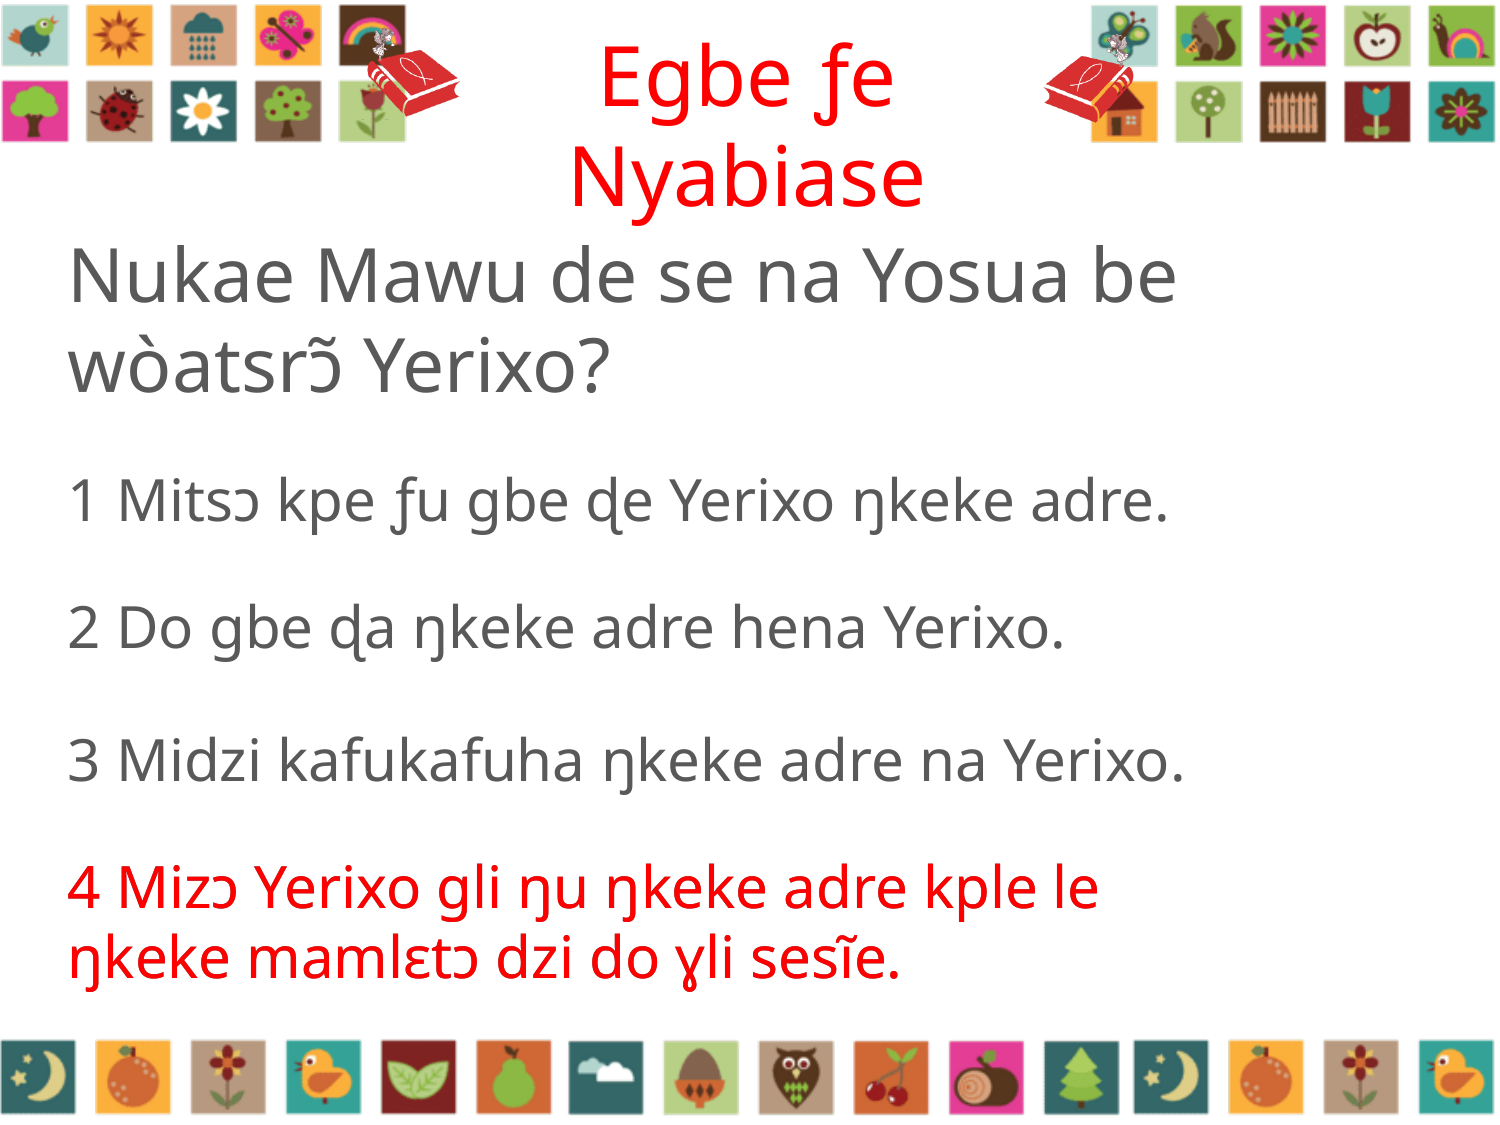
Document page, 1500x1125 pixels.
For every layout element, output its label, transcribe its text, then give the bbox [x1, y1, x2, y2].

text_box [0, 1028, 1500, 1118]
text_box 4 Mizɔ Yerixo gli ŋu ŋkeke adre kple le ŋkeke mamlɛtɔ dzi do ɣli sesĩe. [53, 842, 1483, 998]
text_box 1 Mitsɔ kpe ƒu gbe ɖe Yerixo ŋkeke adre. [53, 456, 1436, 541]
text_box Nukae Mawu de se na Yosua be wòatsrɔ̃ Yerixo? [53, 219, 1436, 415]
text_box 3 Midzi kafukafuha ŋkeke adre na Yerixo. [53, 716, 1483, 801]
text_box 2 Do gbe ɖa ŋkeke adre hena Yerixo. [53, 582, 1436, 668]
picture [0, 3, 492, 150]
picture [1011, 3, 1500, 150]
text_box Egbe ƒe Nyabiase [414, 16, 1080, 219]
